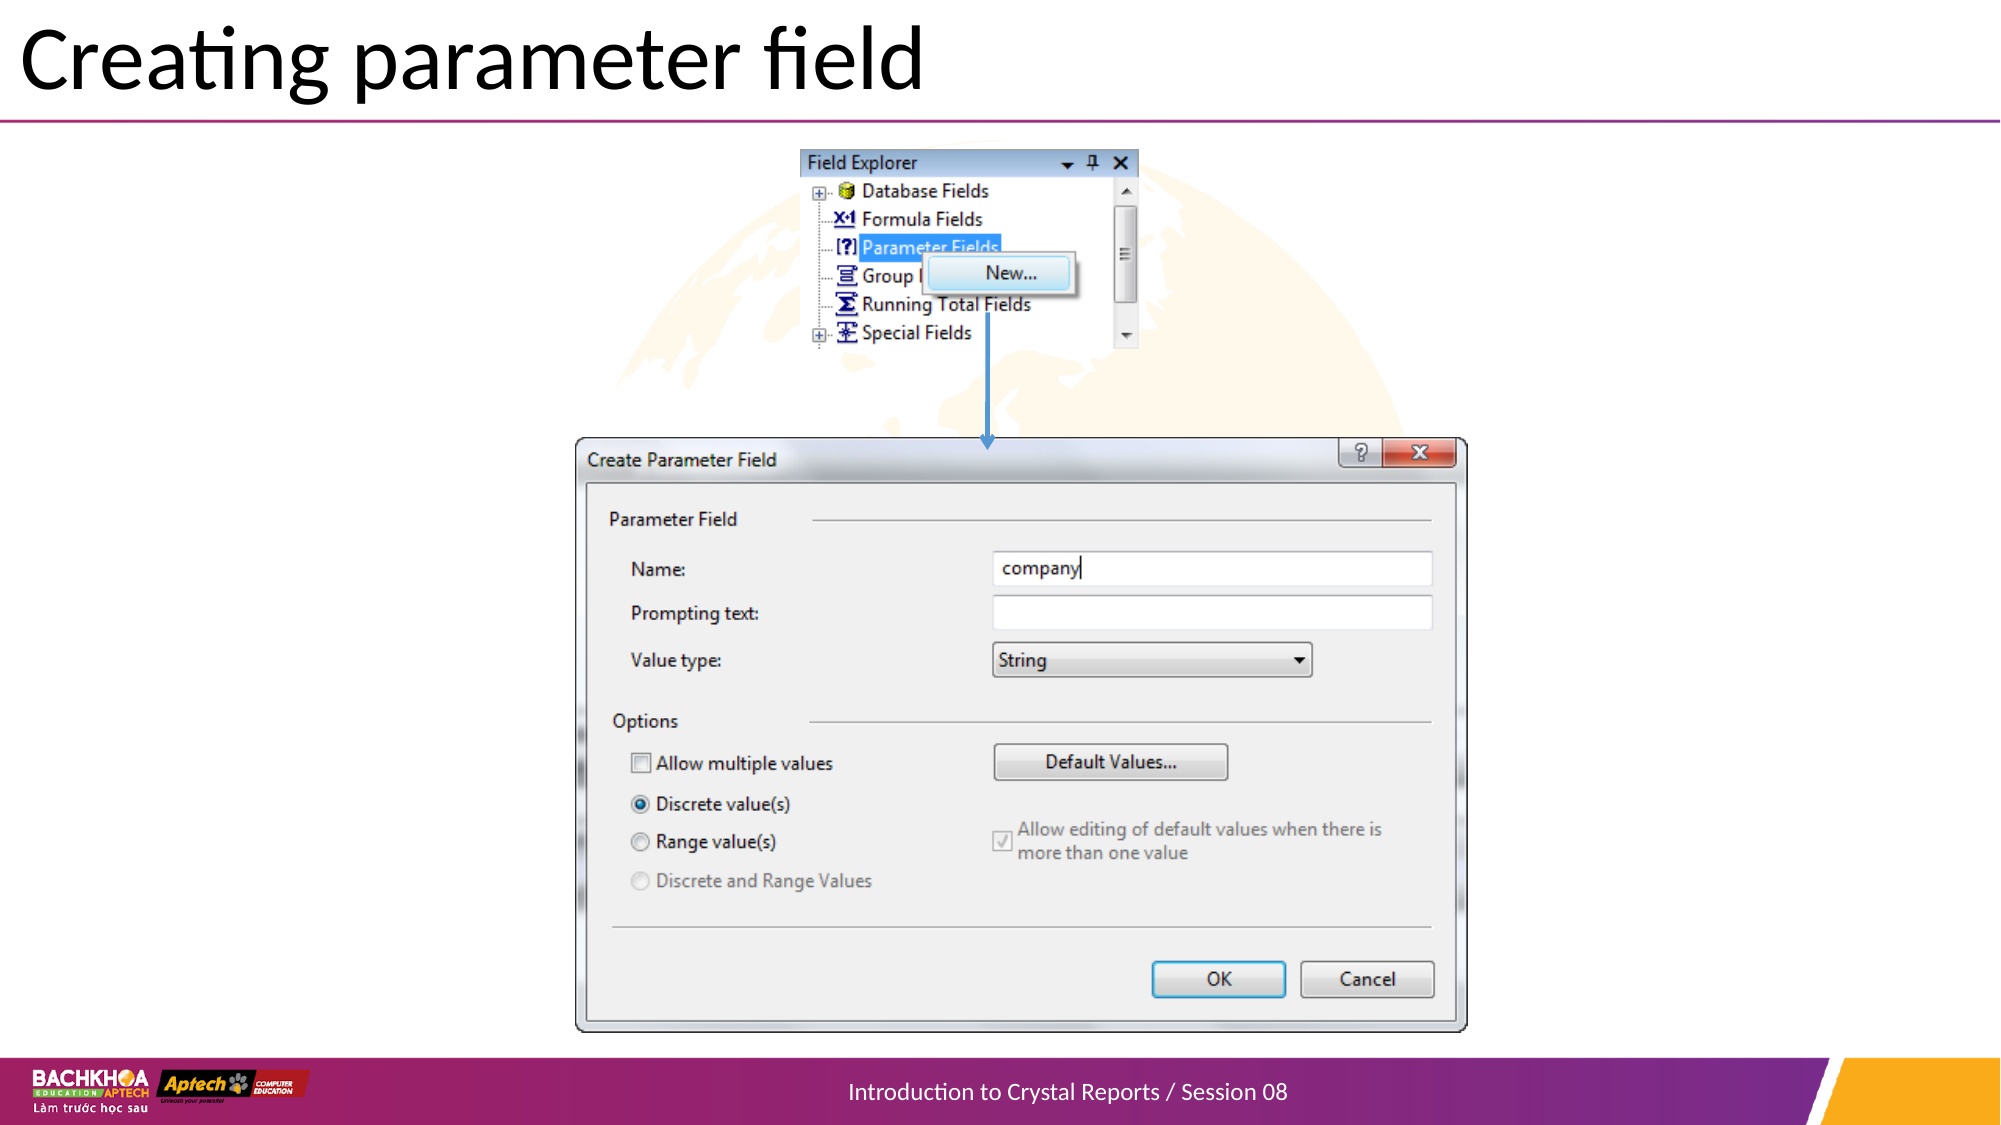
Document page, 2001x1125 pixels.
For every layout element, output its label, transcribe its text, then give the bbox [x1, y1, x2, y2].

footer Introduction to Crystal Reports / Session 08 [324, 1060, 1813, 1120]
title Creating parameter field [5, 3, 1993, 116]
picture [0, 0, 2001, 1125]
